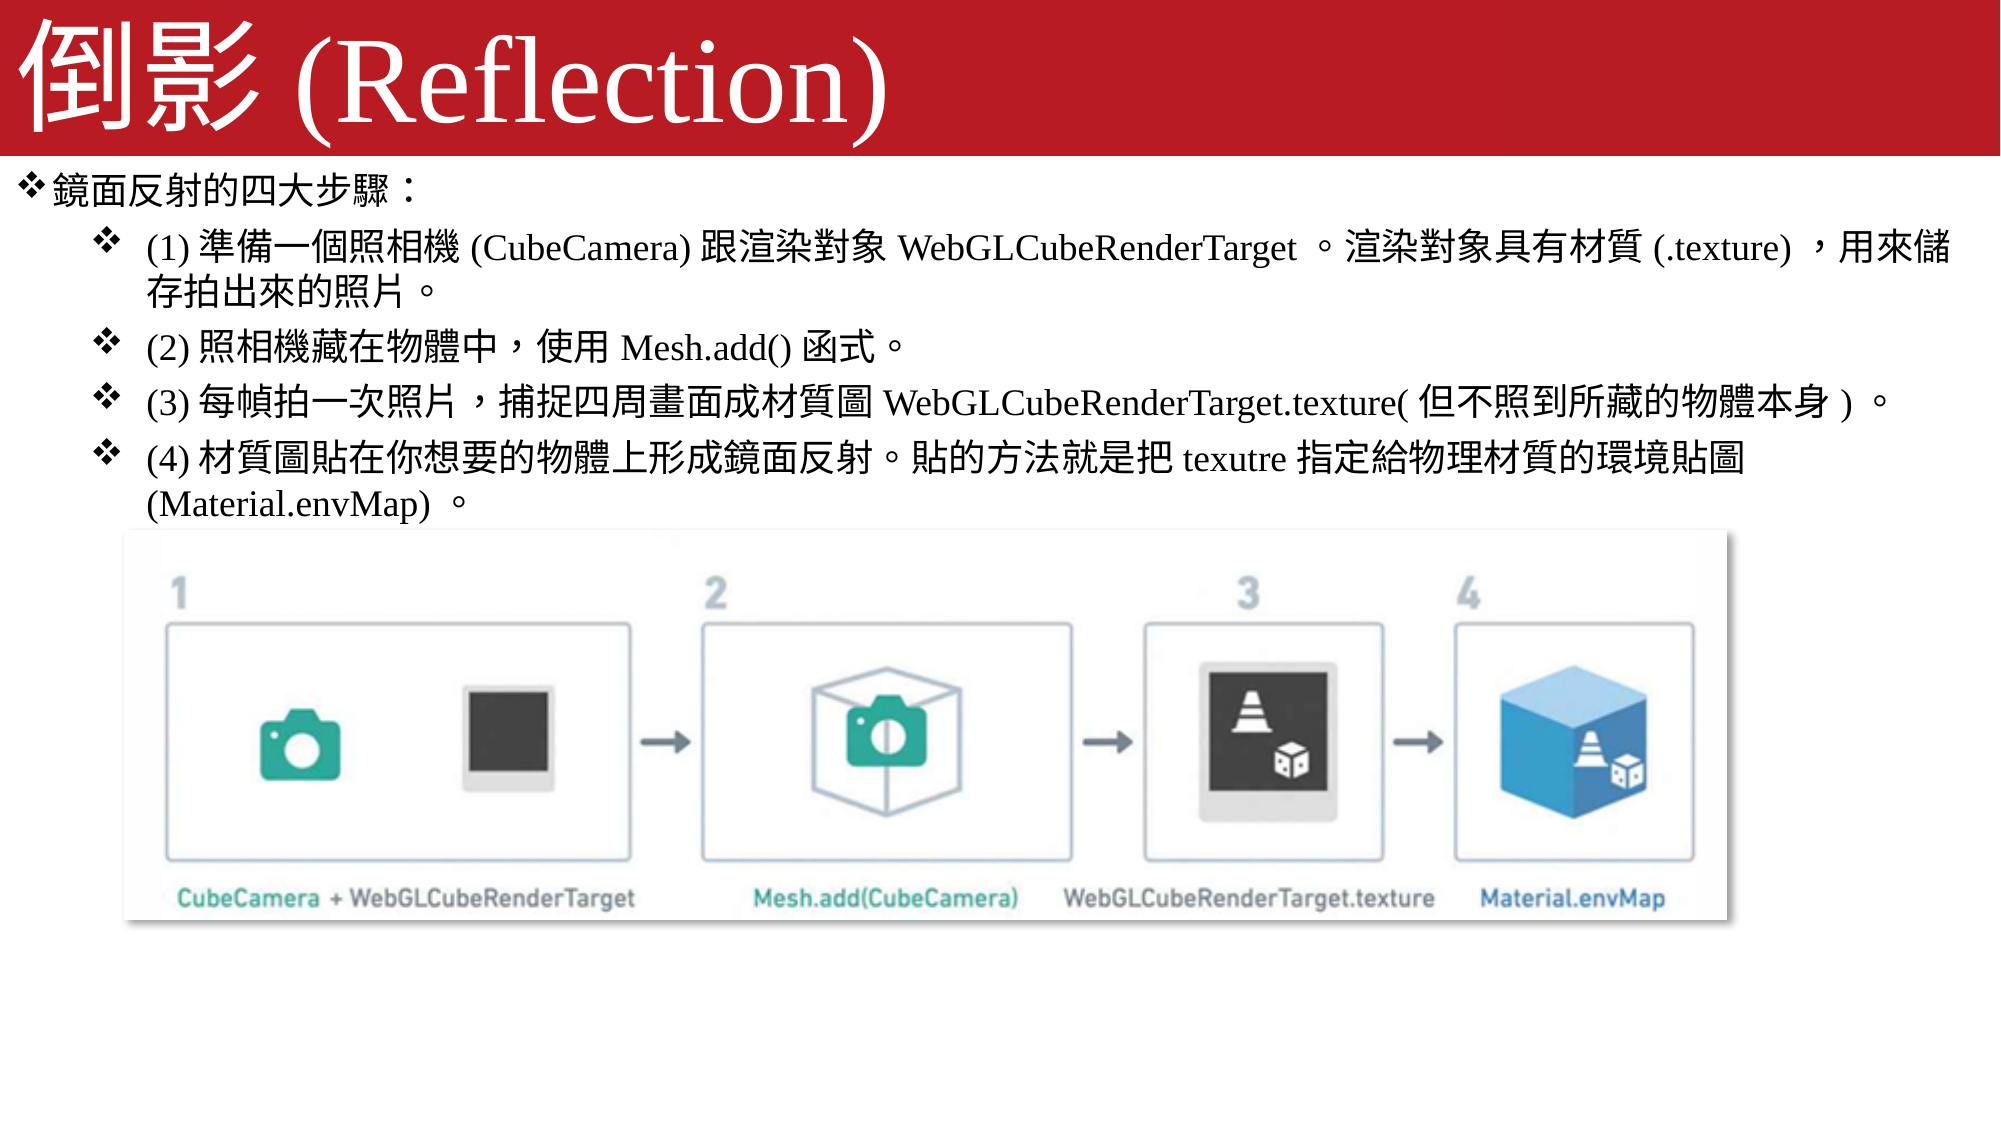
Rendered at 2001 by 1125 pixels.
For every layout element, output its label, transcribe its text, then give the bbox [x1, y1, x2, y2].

list 鏡面反射的四大步驟： (1)準備一個照相機(CubeCamera)跟渲染對象WebGLCubeRenderTarget。渲染對象具有材質(.texture)，用來儲存拍出來的照片。 (2)照相機藏在物體中，使用Mesh.add()函式。 (3)每幀拍一次照片，捕捉四周畫面成材質圖WebGLCubeRenderTarget.texture(但不照到所藏的物體本身)。 (4)材質圖貼在你想要的物體上形成鏡面反射。貼的方法就是把texutre指定給物理材質的環境貼圖(Material.envMap)。 [0, 159, 1988, 1108]
picture [124, 530, 1727, 920]
title 倒影(Reflection) [1, 0, 1727, 156]
